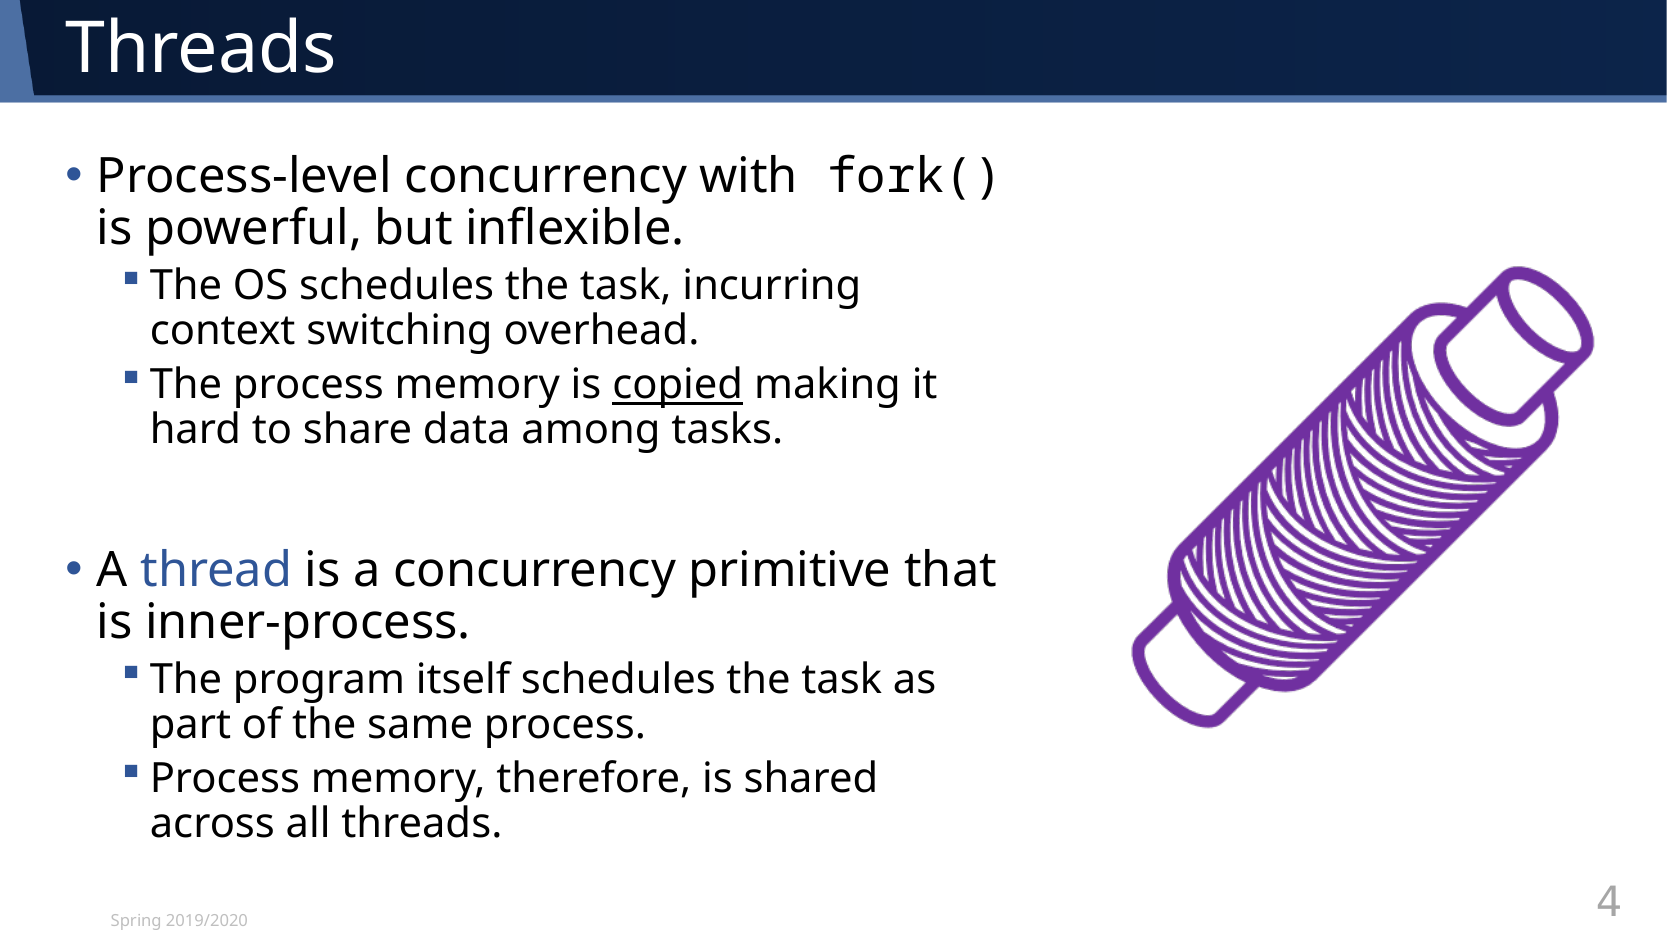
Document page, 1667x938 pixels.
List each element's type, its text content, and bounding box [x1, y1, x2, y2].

footer Spring 2019/2020 [0, 906, 360, 937]
list Process-level concurrency with fork() is powerful, but inflexible. The OS schedules the task, incurring context switching overhead. The process memory is copied making it hard to share data among tasks. A thread is a concurrency primitive that is inner-process. The program itself schedules the task as part of the same process. Process memory, therefore, is shared across all threads. [50, 142, 1025, 853]
title Threads [50, 3, 1667, 97]
picture [0, 0, 1667, 938]
